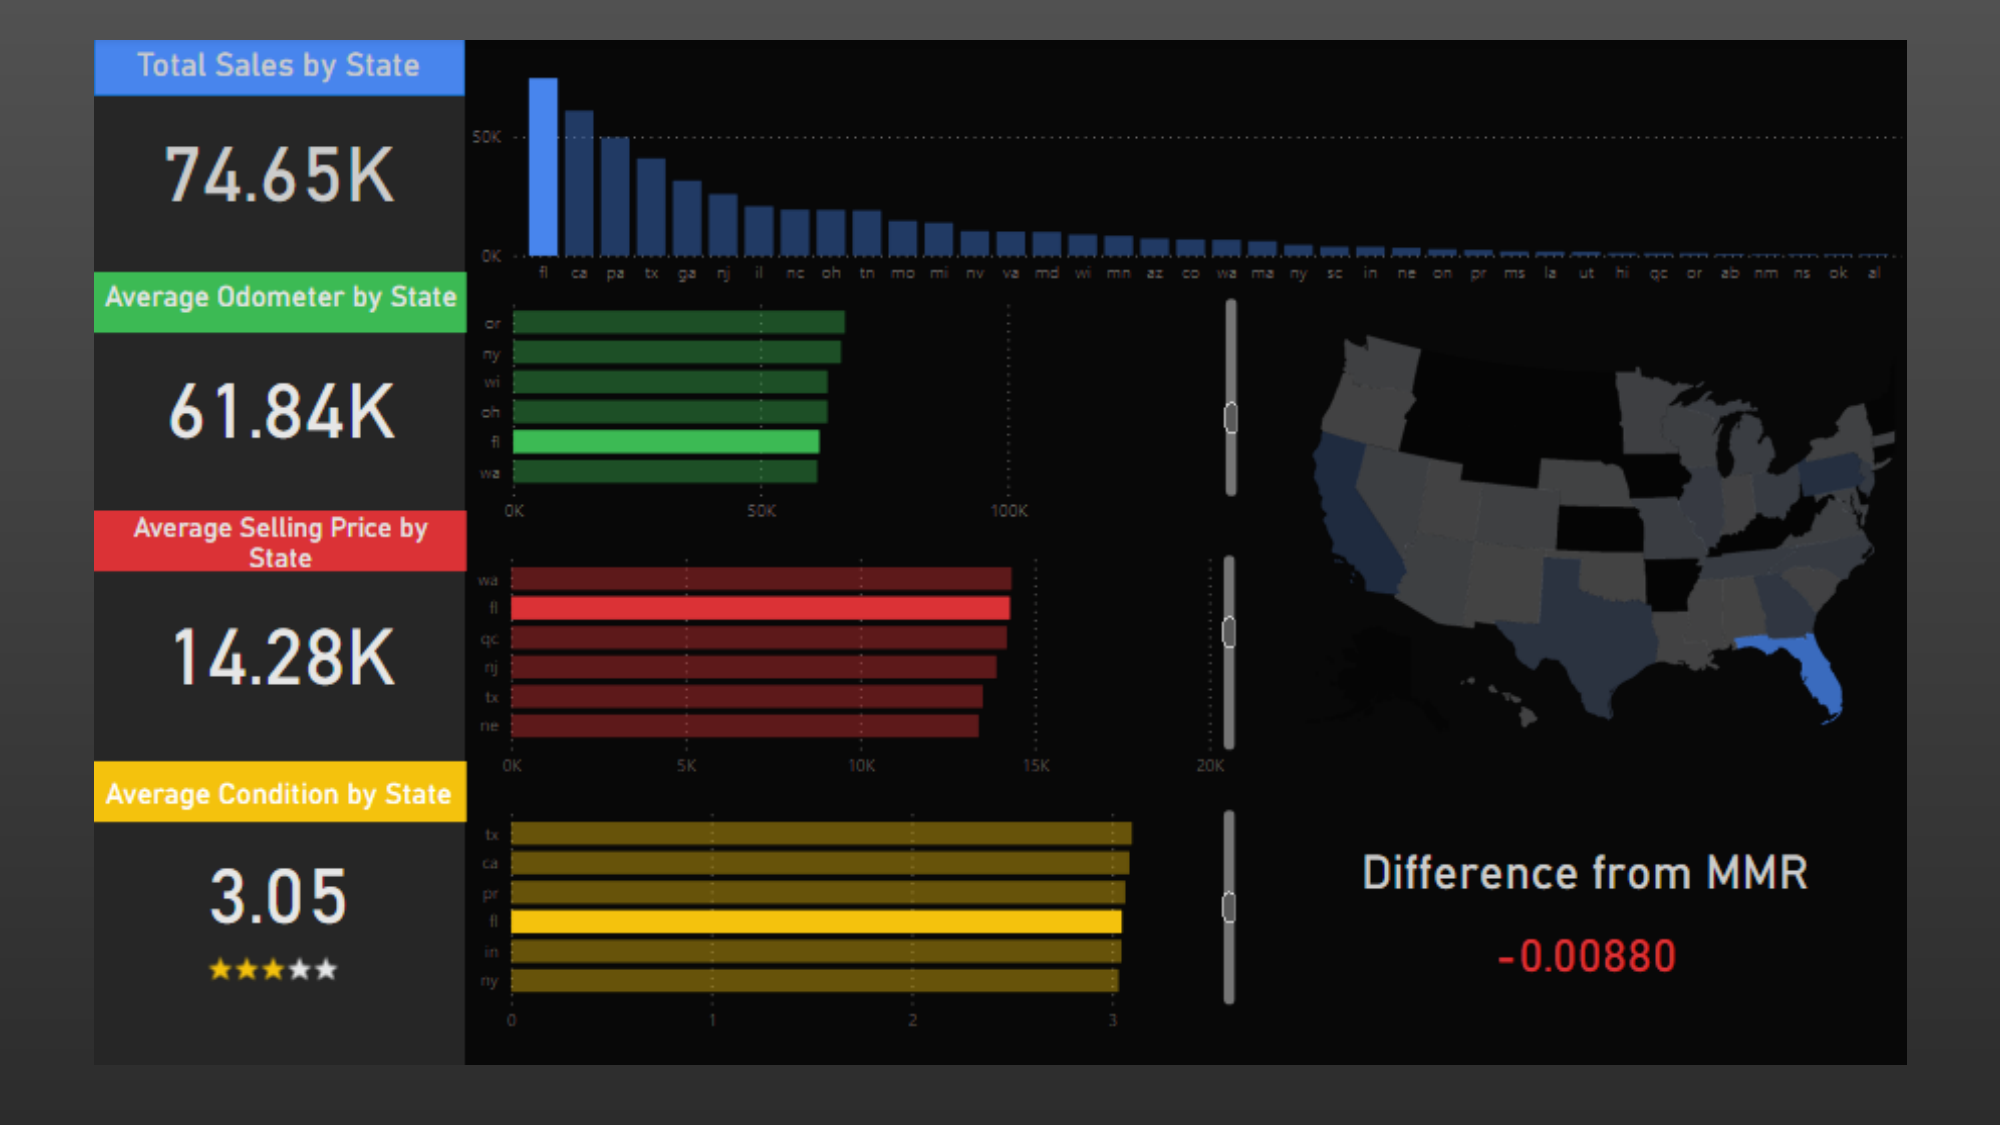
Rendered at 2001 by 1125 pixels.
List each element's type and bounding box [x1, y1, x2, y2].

list [93, 40, 1907, 1066]
